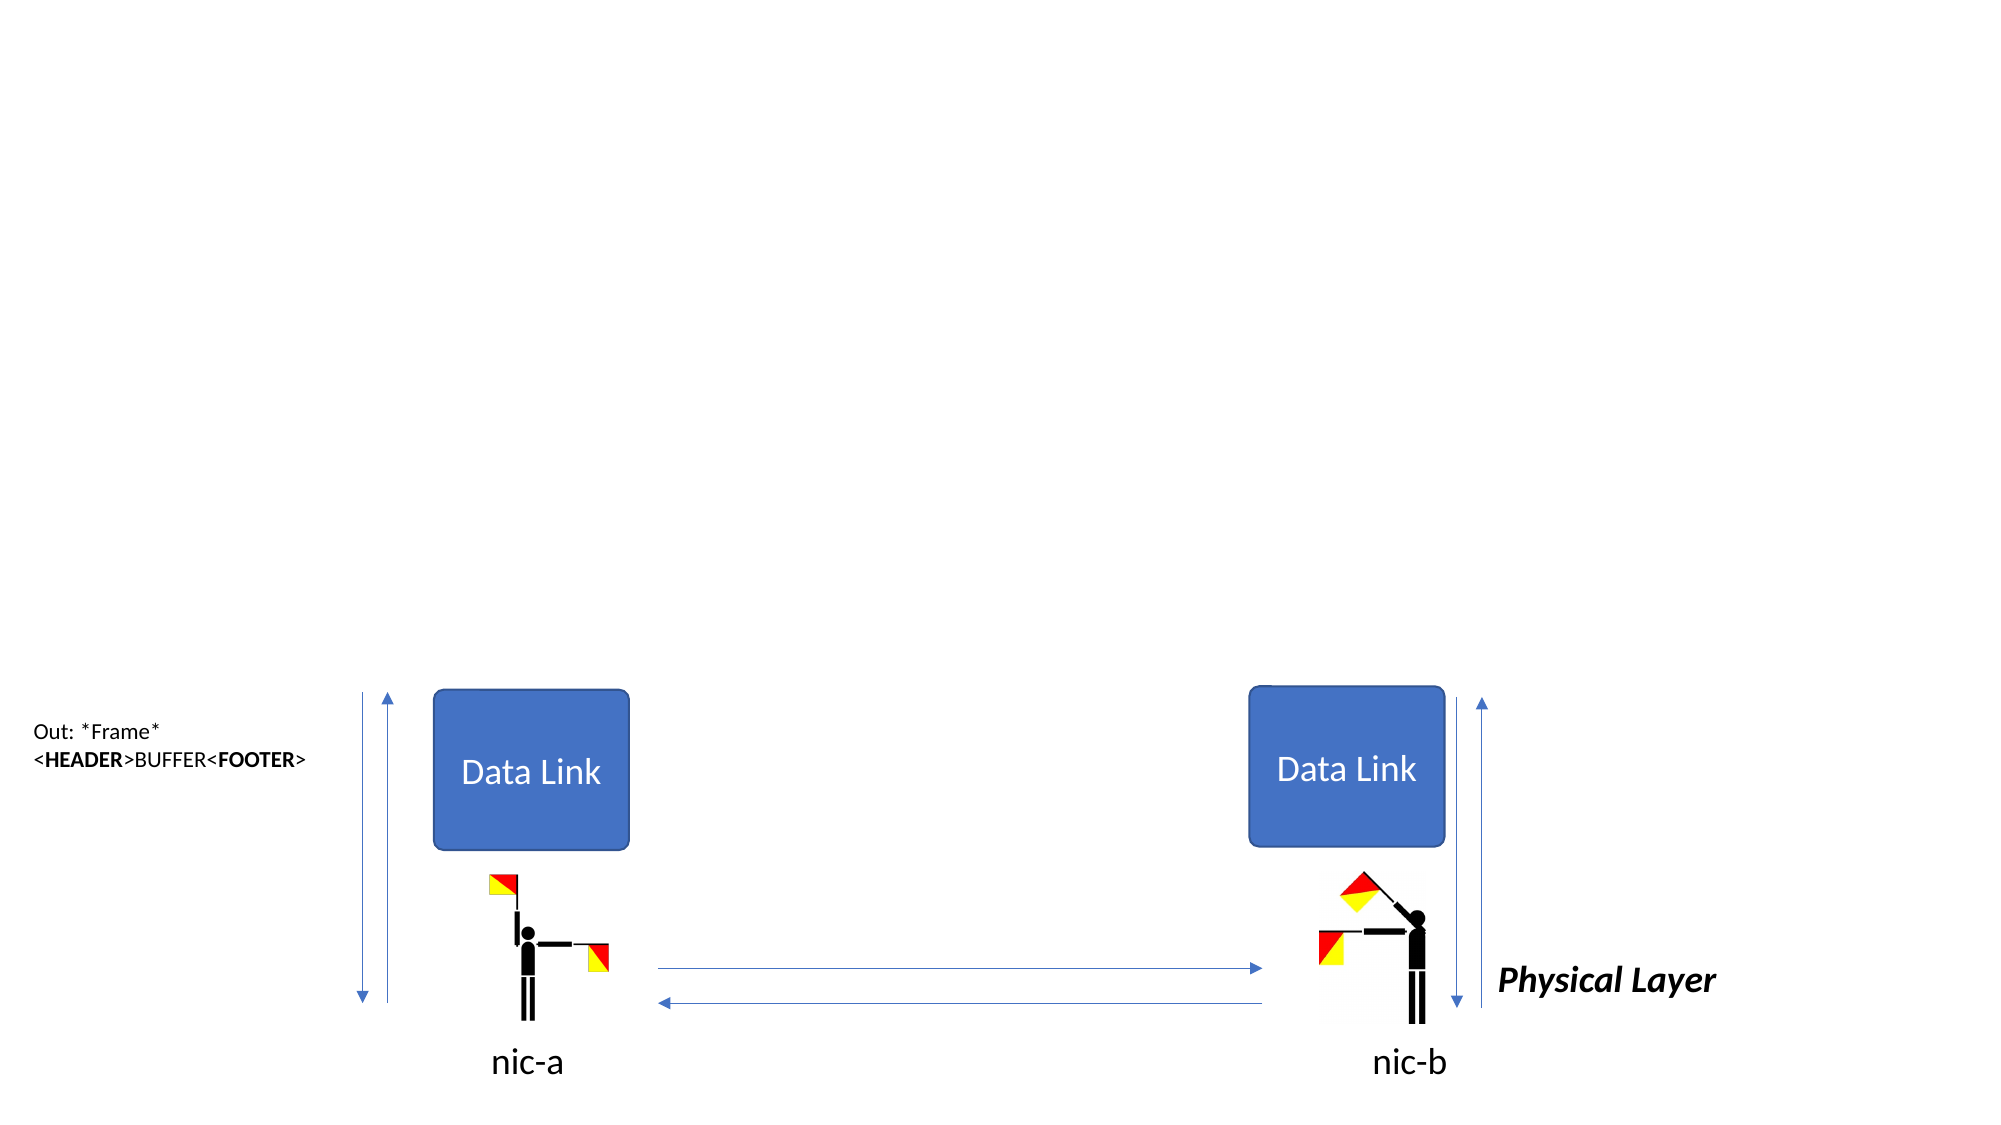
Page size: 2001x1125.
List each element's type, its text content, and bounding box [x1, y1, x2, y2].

text_box Data Link [432, 688, 630, 852]
text_box Data Link [1248, 685, 1446, 848]
text_box Physical Layer [1483, 947, 1732, 1008]
text_box nic-a [476, 1029, 580, 1090]
text_box Out: *Frame* <HEADER>BUFFER<FOOTER> [18, 709, 338, 824]
text_box nic-b [1357, 1029, 1463, 1090]
picture [444, 871, 612, 1024]
picture [1319, 871, 1426, 1024]
